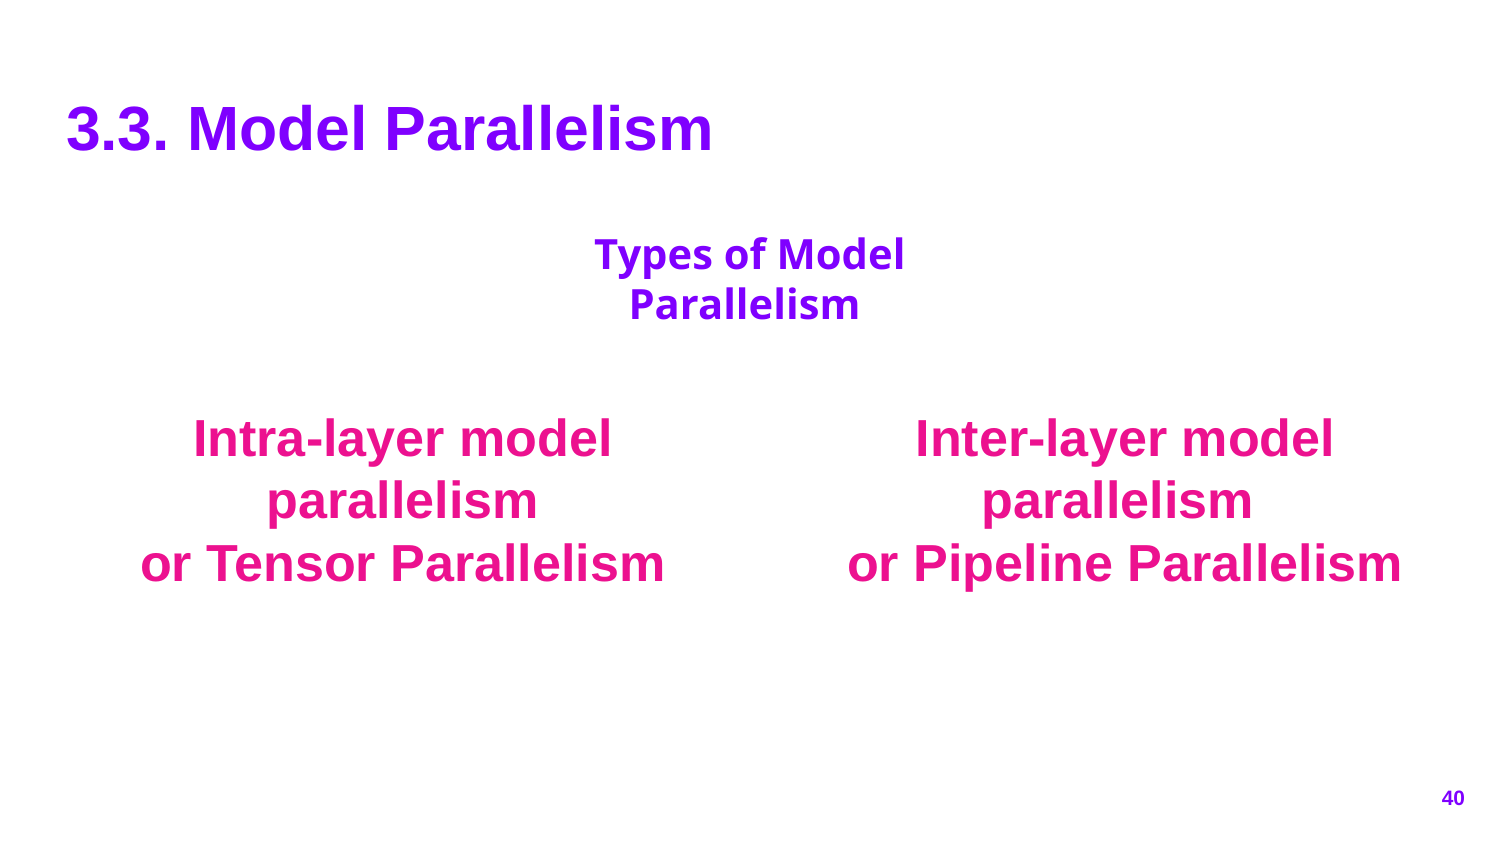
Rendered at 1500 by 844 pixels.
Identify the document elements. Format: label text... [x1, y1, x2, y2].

text_box Types of Model Parallelism [503, 212, 996, 343]
title 3.3. Model Parallelism [51, 72, 1449, 167]
text_box Inter-layer model parallelism or Pipeline Parallelism [807, 389, 1444, 607]
slide_number ‹#› [1389, 764, 1480, 830]
text_box Intra-layer model parallelism or Tensor Parallelism [63, 389, 743, 607]
